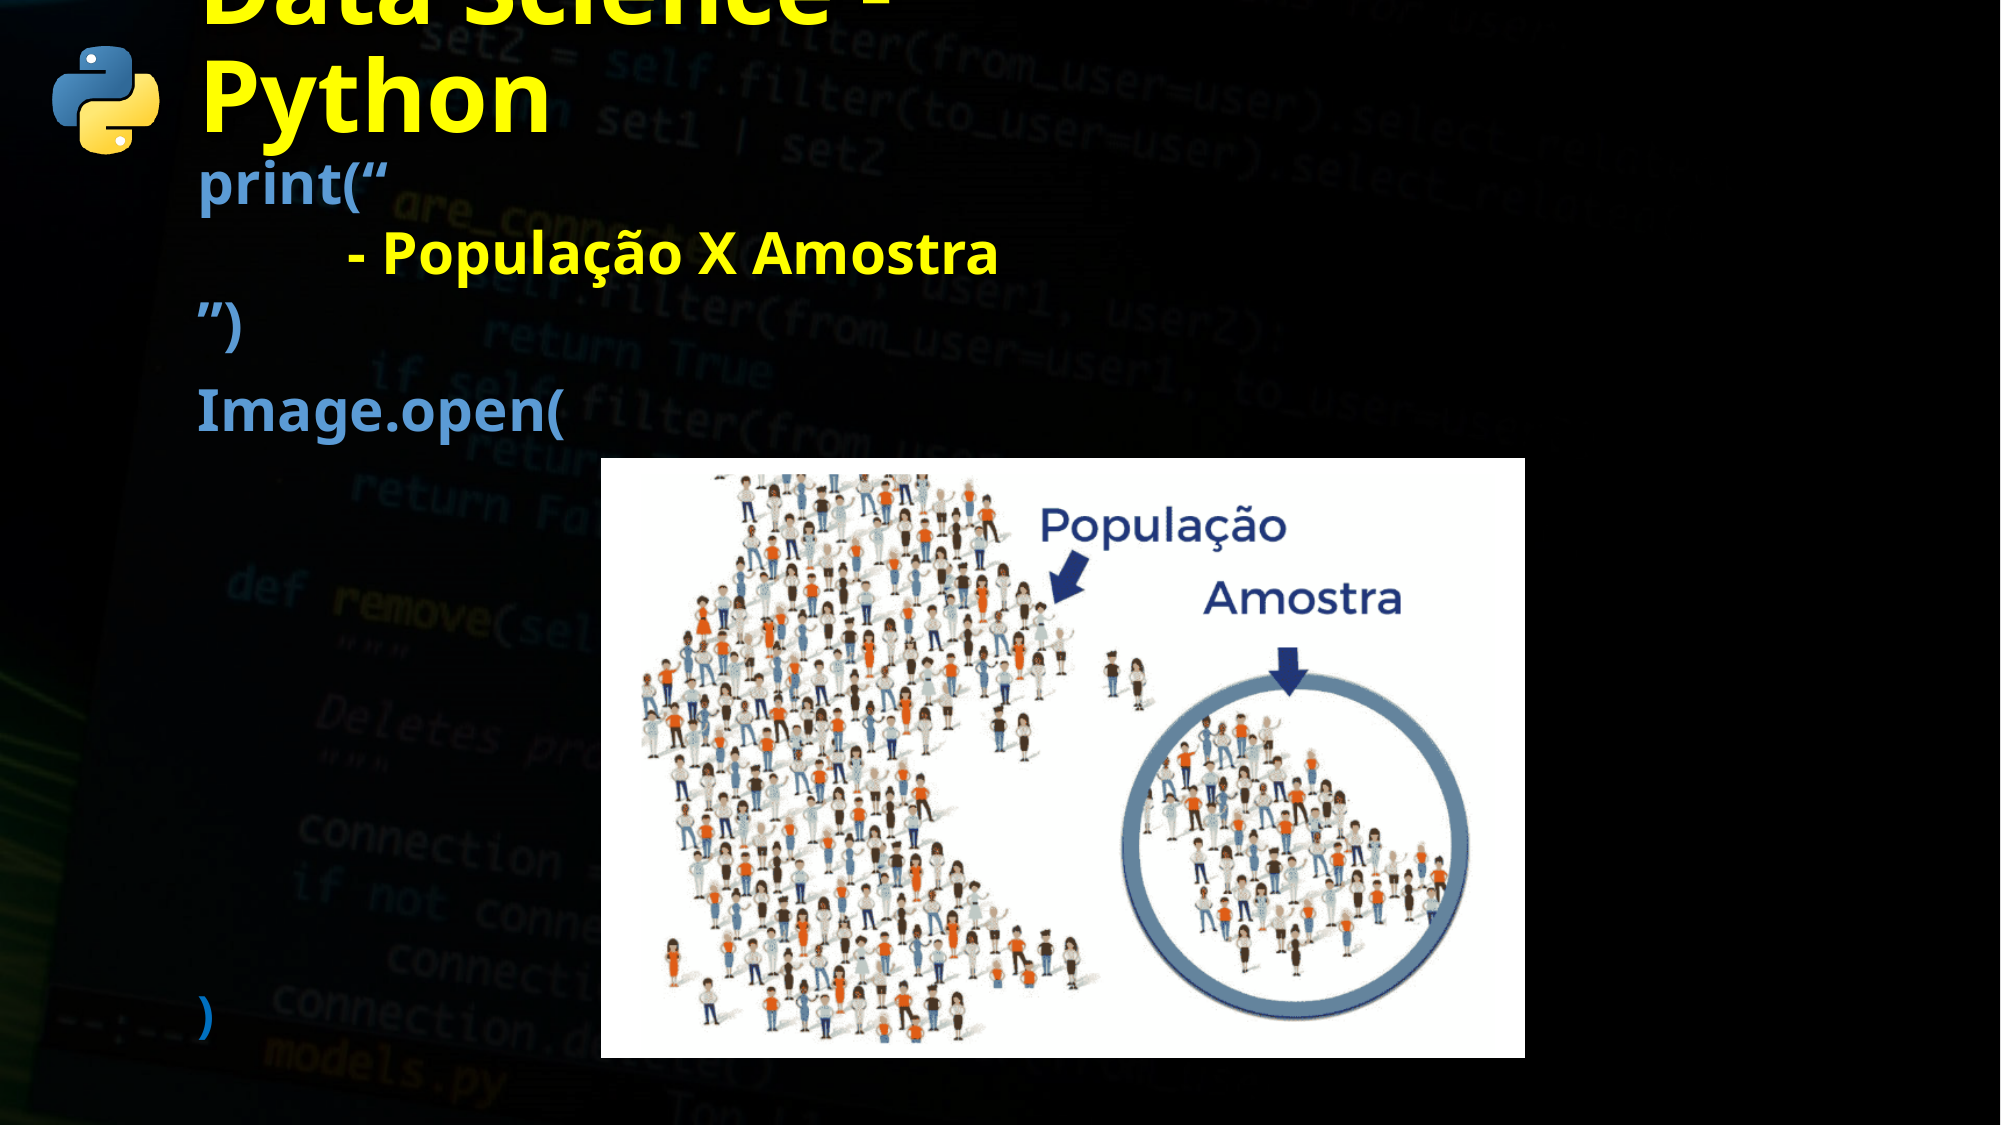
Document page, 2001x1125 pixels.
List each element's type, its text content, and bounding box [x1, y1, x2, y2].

text_box Data Science - Python [183, 0, 1285, 138]
text_box print(“ - População X Amostra ”) [183, 138, 1781, 364]
text_box Image.open( ) [183, 365, 1847, 1051]
picture [0, 0, 2001, 1125]
